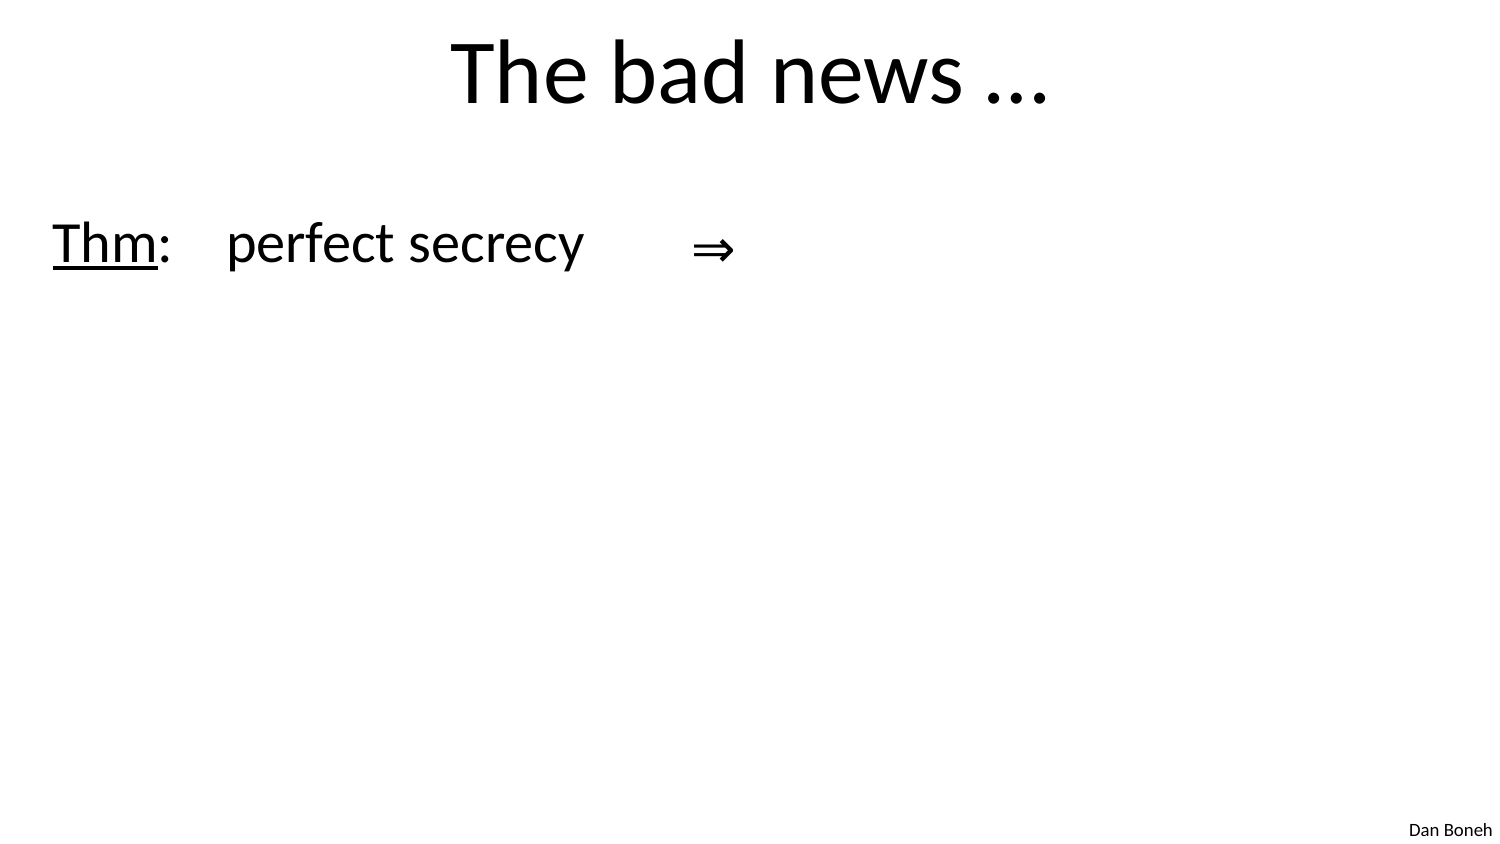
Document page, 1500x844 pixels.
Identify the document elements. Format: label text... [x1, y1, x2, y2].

title The bad news … [75, 0, 1425, 138]
